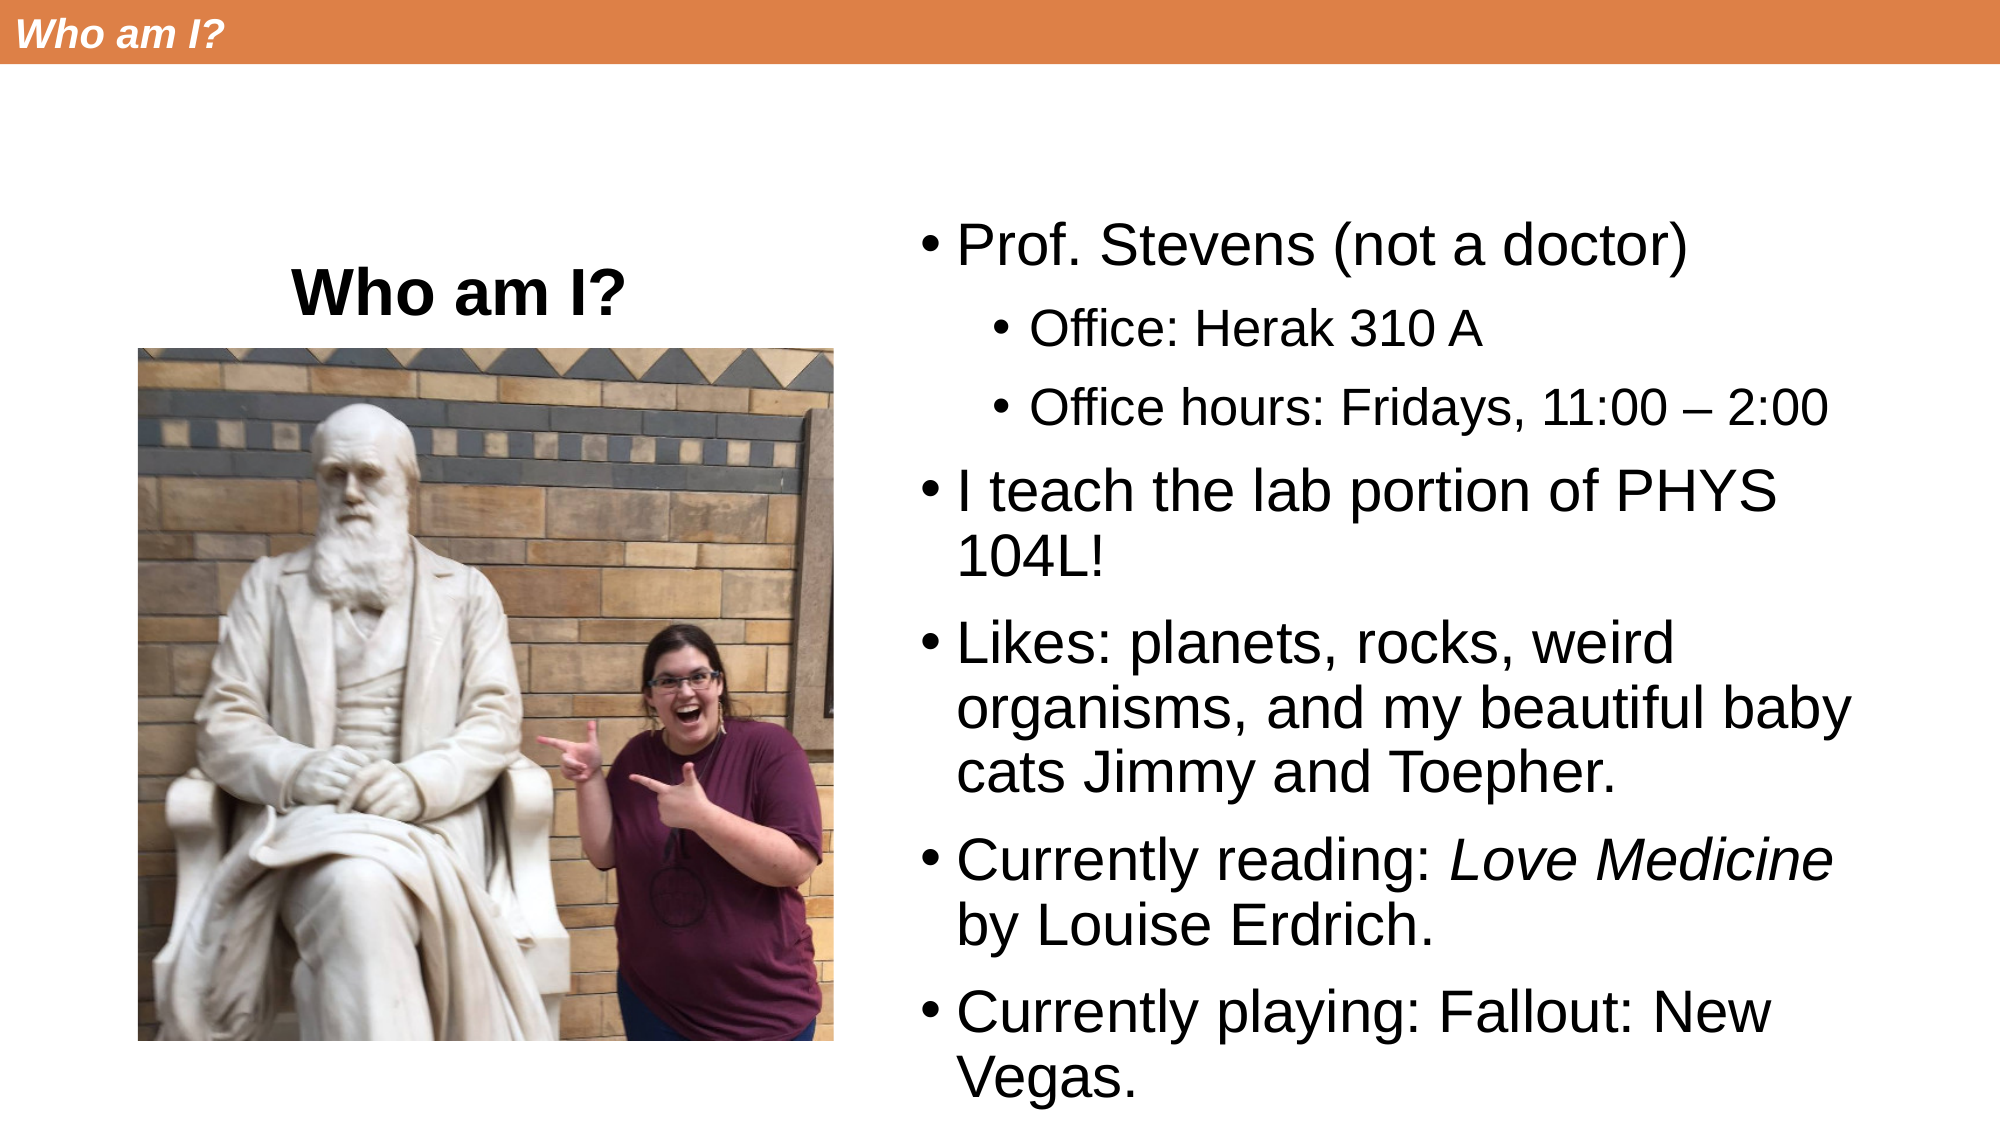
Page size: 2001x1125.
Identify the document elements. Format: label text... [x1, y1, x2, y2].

list Prof. Stevens (not a doctor) Office: Herak 310 A Office hours: Fridays, 11:00 – 2:00 I teach the lab portion of PHYS 104L! Likes: planets, rocks, weird organisms, and my beautiful baby cats Jimmy and Toepher. Currently reading: Love Medicine by Louise Erdrich. Currently playing: Fallout: New Vegas. [904, 206, 1918, 1125]
text_box Who am I? [0, 0, 2000, 65]
picture [137, 348, 834, 1041]
title Who am I? [137, 75, 783, 338]
